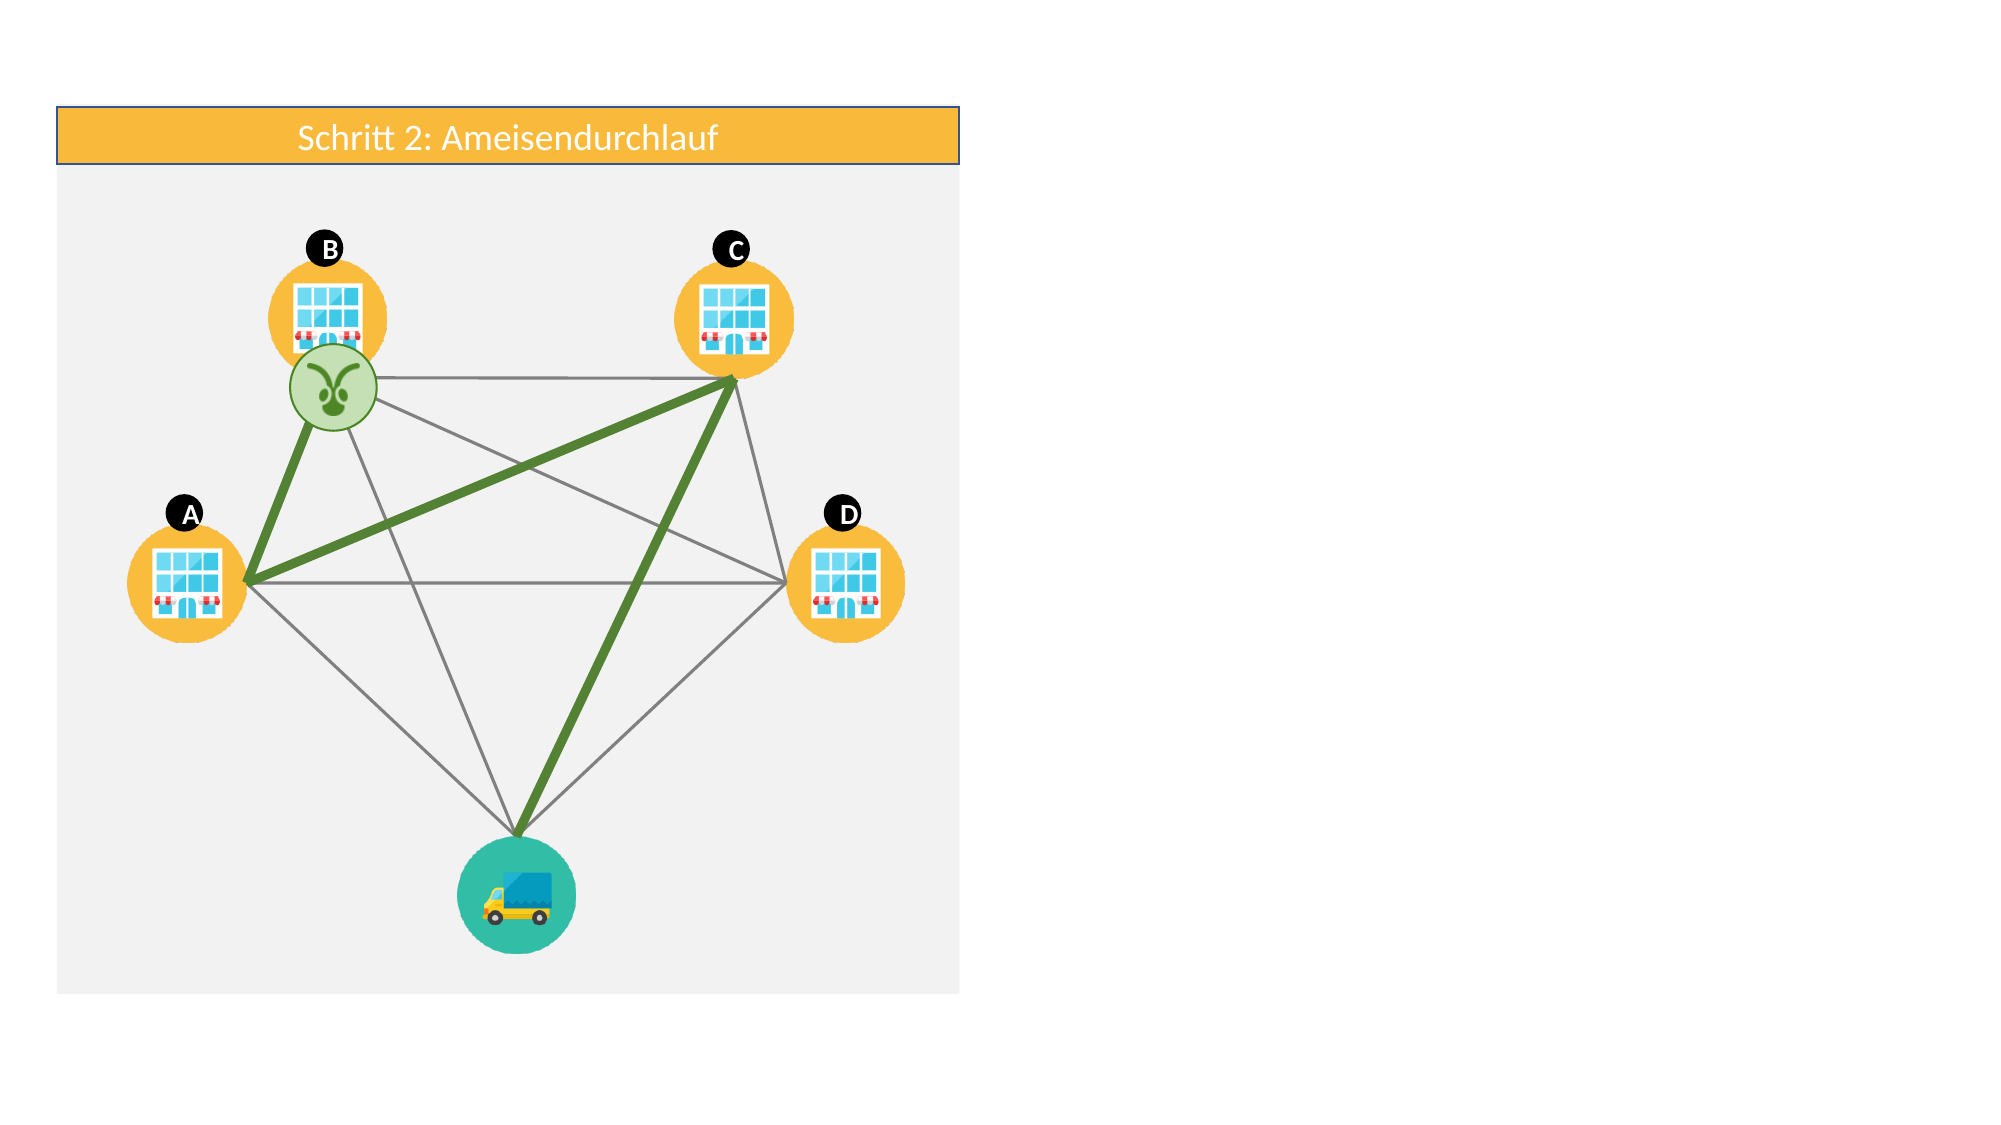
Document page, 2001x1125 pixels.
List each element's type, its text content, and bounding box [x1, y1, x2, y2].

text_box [246, 584, 327, 837]
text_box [377, 376, 786, 582]
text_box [735, 584, 786, 837]
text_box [289, 344, 377, 431]
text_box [267, 230, 387, 377]
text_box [246, 377, 328, 584]
text_box [56, 165, 960, 995]
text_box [516, 378, 735, 837]
text_box Schritt 2: Ameisendurchlauf [56, 106, 960, 165]
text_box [786, 495, 905, 643]
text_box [674, 231, 794, 379]
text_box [327, 584, 516, 837]
picture [457, 837, 576, 954]
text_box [328, 378, 734, 583]
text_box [127, 495, 246, 643]
